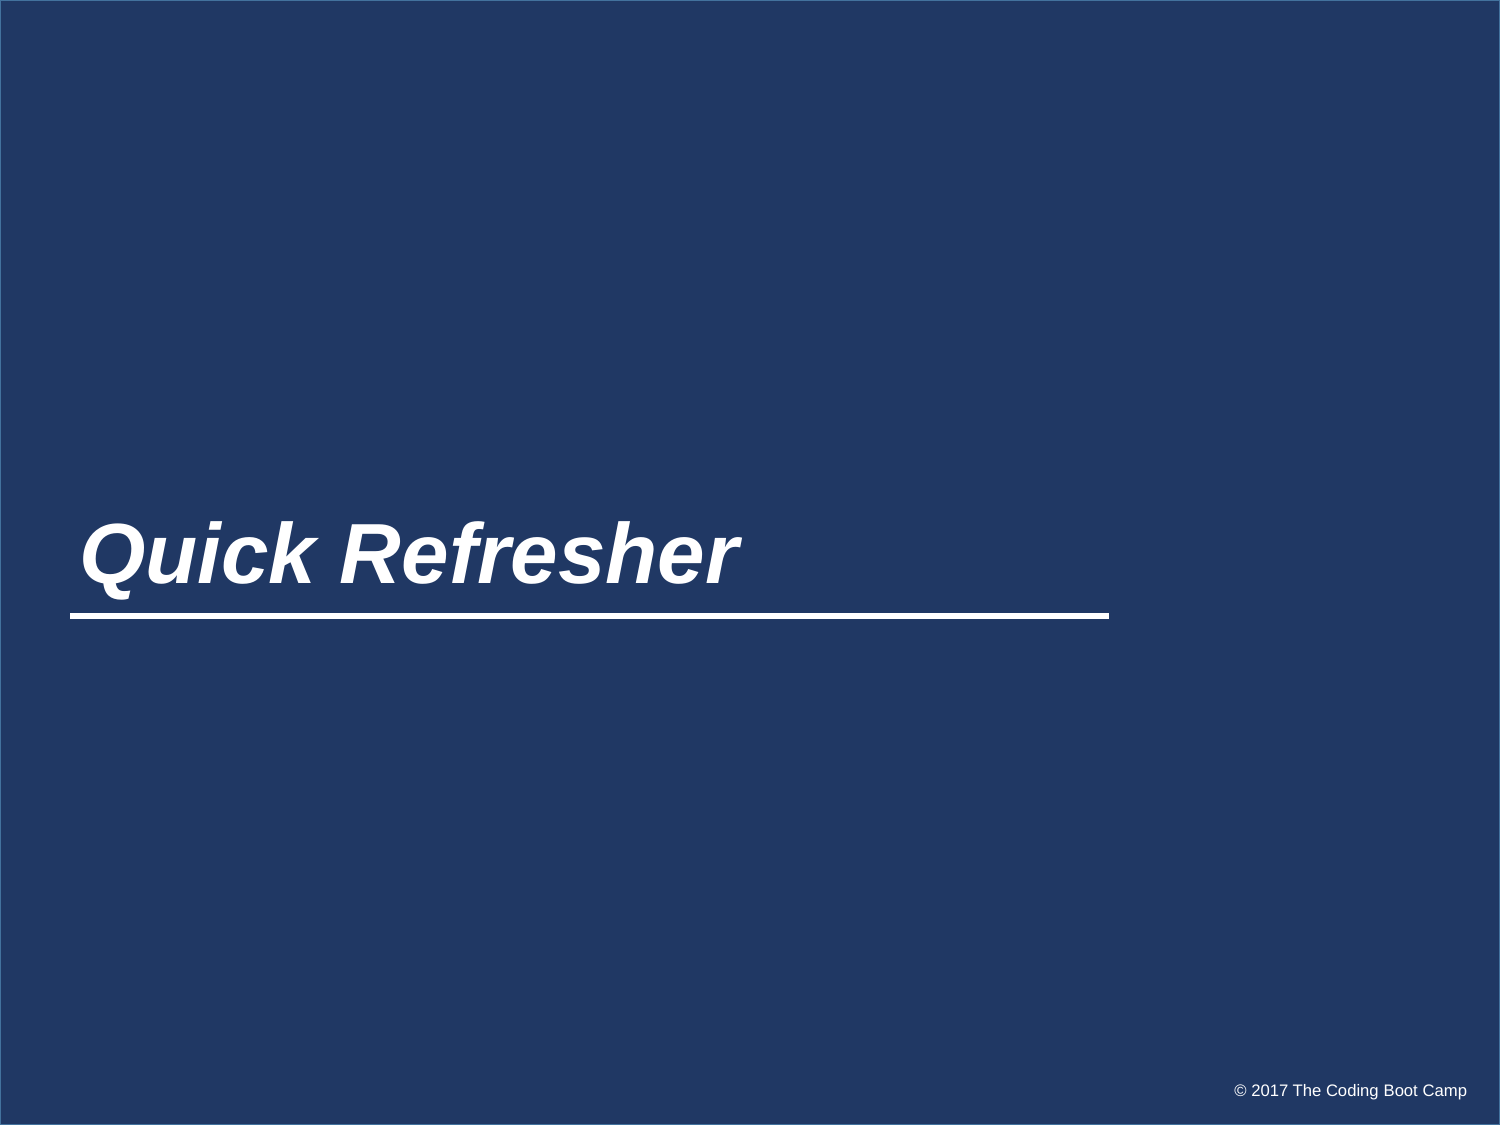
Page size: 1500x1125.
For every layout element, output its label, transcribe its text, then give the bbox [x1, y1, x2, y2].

title Quick Refresher [64, 484, 1415, 628]
